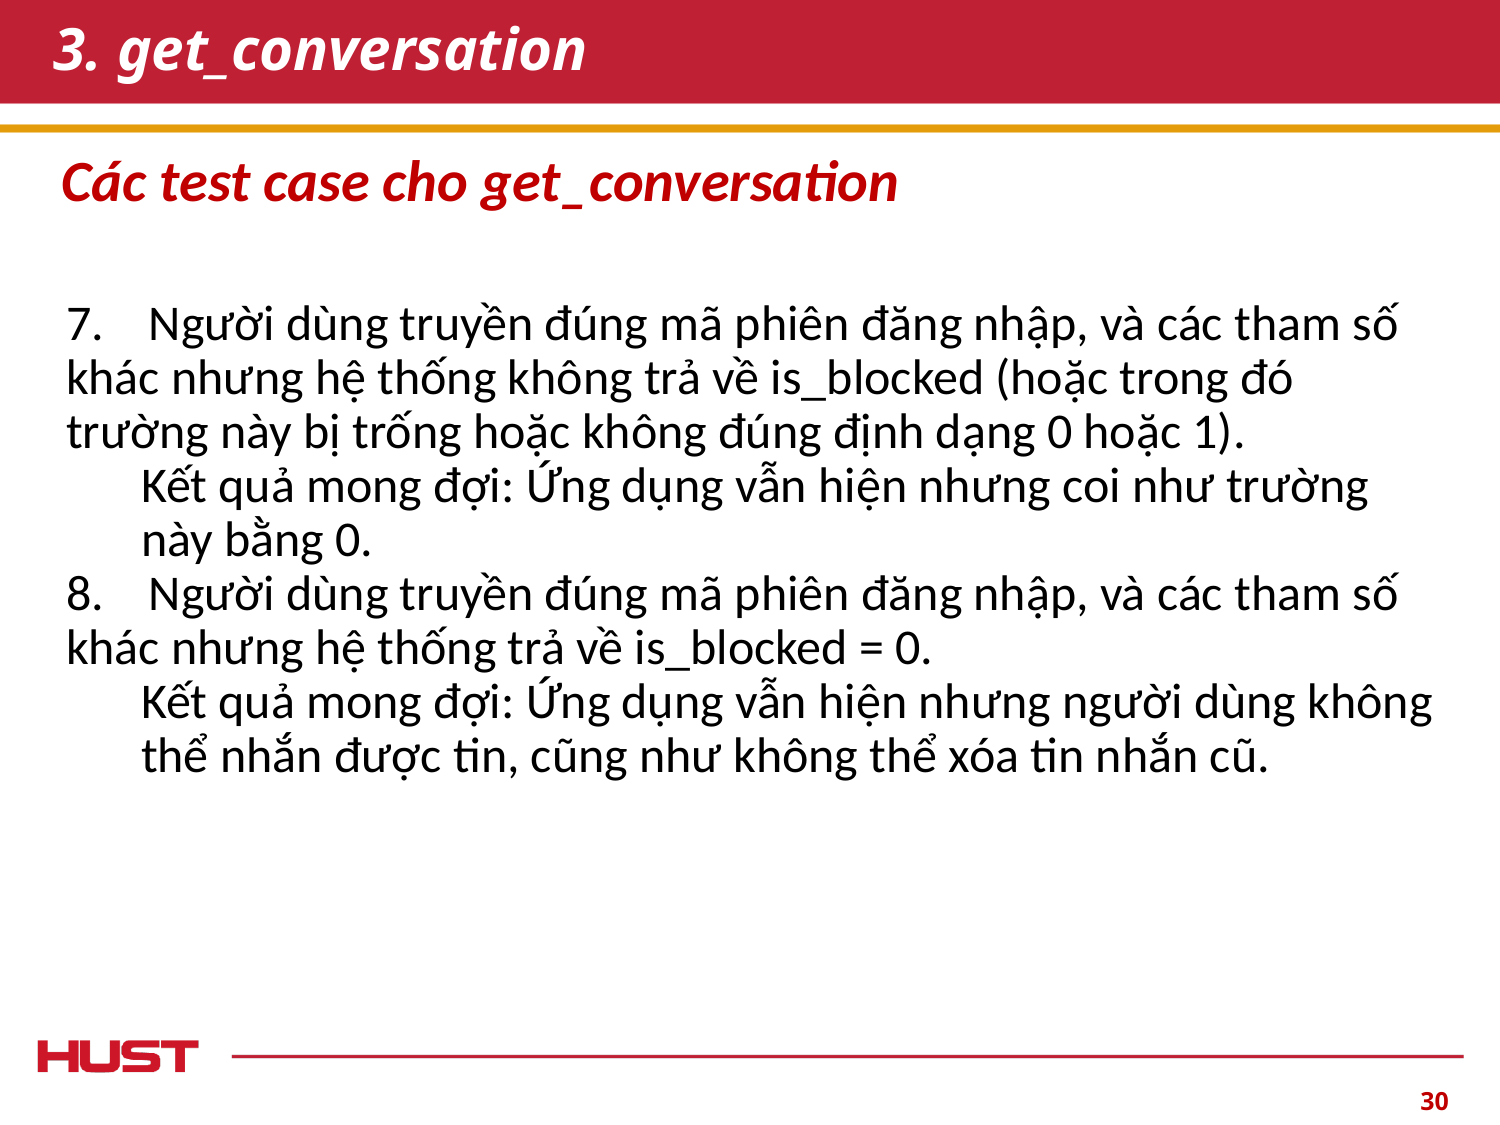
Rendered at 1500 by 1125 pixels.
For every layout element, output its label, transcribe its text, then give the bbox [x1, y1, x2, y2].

title 3. get_conversation [38, 12, 1462, 87]
picture [0, 0, 1500, 1125]
slide_number ‹#› [1126, 1078, 1464, 1125]
text_box Các test case cho get_conversation [46, 136, 990, 230]
text_box 7. Người dùng truyền đúng mã phiên đăng nhập, và các tham số khác nhưng hệ thống không trả về is_blocked (hoặc trong đó trường này bị trống hoặc không đúng định dạng 0 hoặc 1). Kết quả mong đợi: Ứng dụng vẫn hiện nhưng coi như trường này bằng 0. 8. Người dùng truyền đúng mã phiên đăng nhập, và các tham số khác nhưng hệ thống trả về is_blocked = 0. Kết quả mong đợi: Ứng dụng vẫn hiện nhưng người dùng không thể nhắn được tin, cũng như không thể xóa tin nhắn cũ. [51, 282, 1449, 843]
